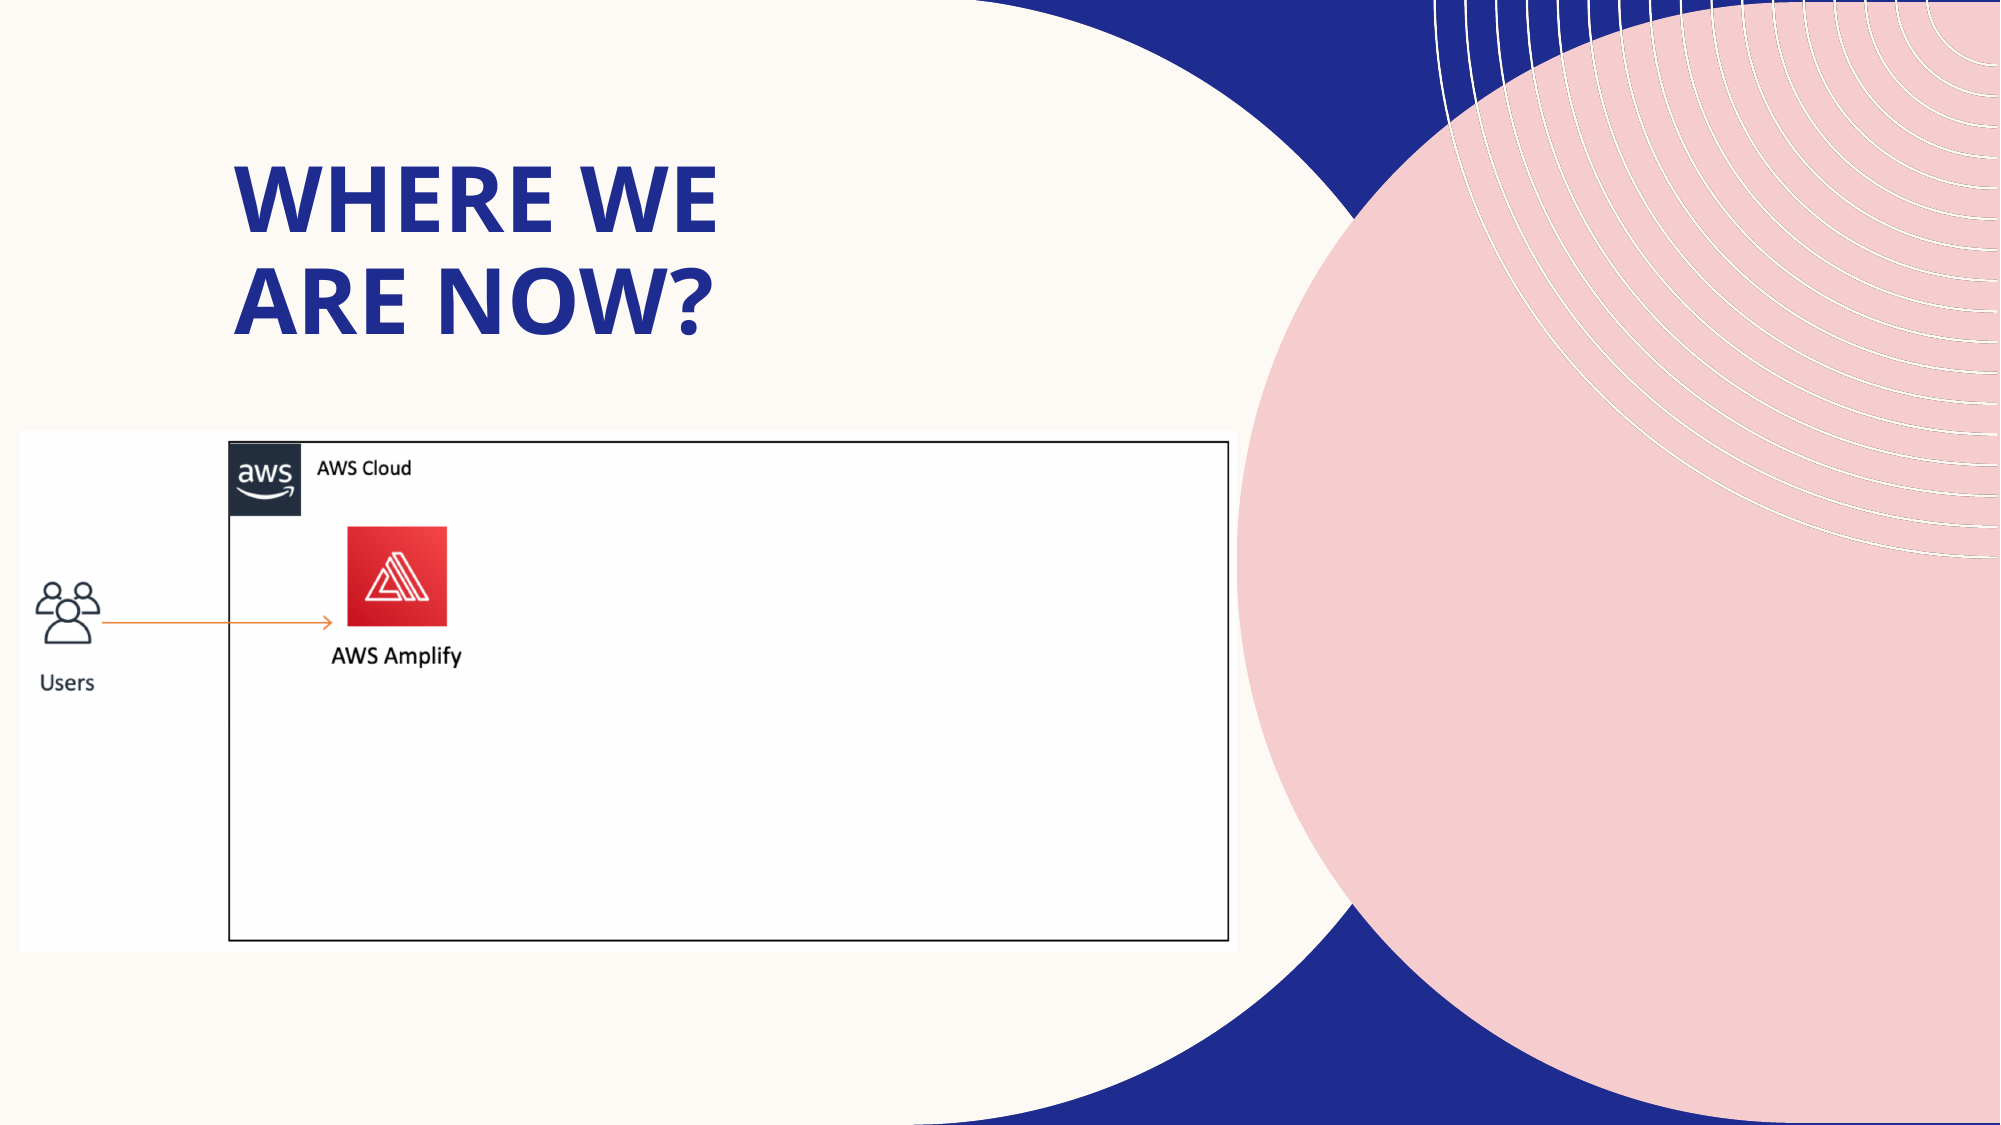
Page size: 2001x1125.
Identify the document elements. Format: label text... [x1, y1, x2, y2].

picture [20, 431, 1237, 952]
title Where we are now? [219, 76, 935, 431]
picture [1433, 0, 1997, 559]
